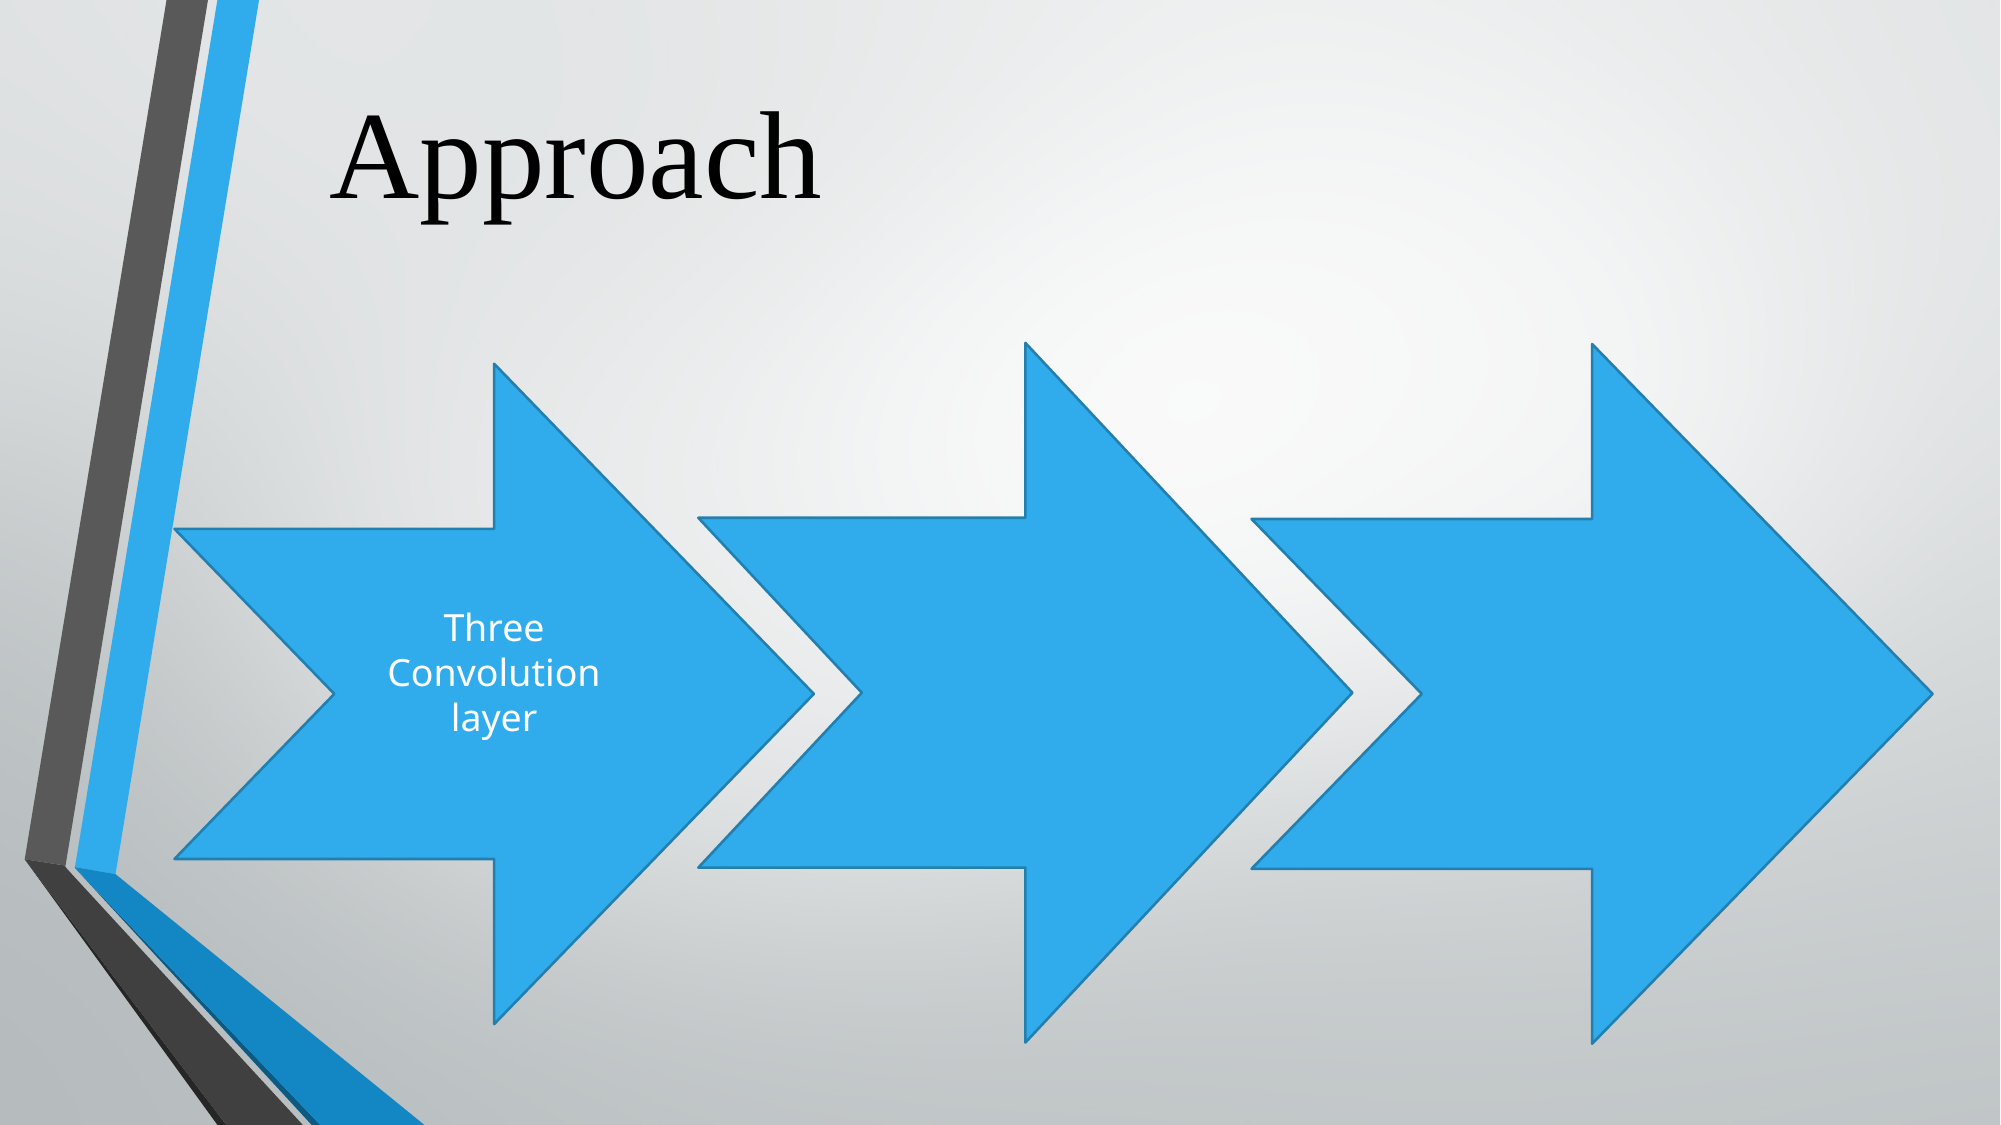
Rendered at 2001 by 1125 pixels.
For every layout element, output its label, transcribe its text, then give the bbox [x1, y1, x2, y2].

text_box [1250, 342, 1934, 1045]
text_box [697, 341, 1354, 1044]
text_box Approach [314, 66, 915, 232]
text_box Three Convolution layer [173, 362, 815, 1026]
